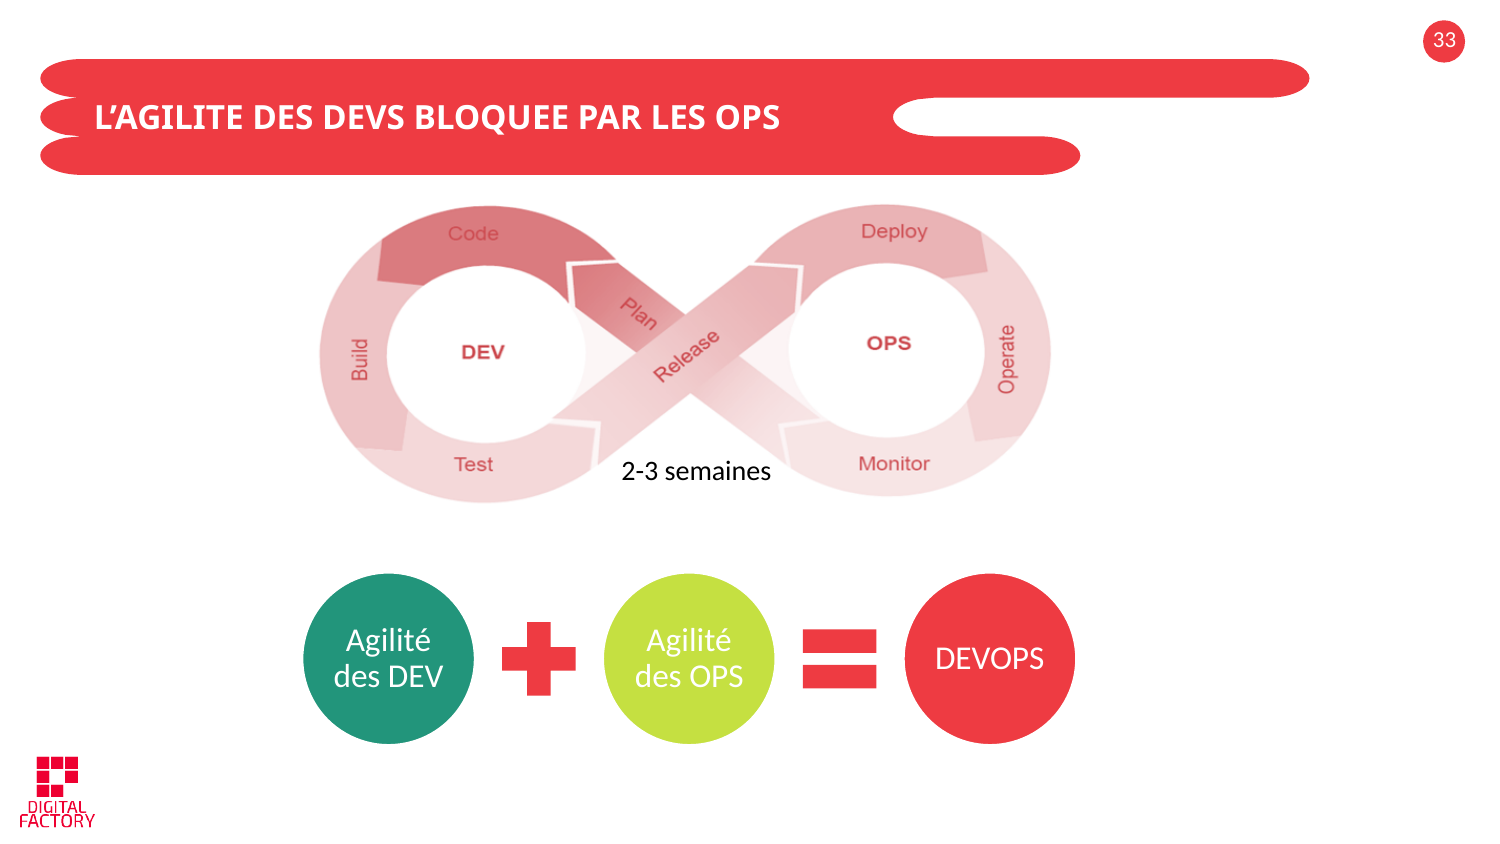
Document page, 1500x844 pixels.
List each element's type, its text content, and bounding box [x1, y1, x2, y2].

text_box [39, 58, 1311, 176]
text_box L’AGILITE DES DEVS BLOQUEE PAR LES OPS [93, 93, 977, 185]
picture [280, 184, 1069, 514]
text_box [302, 551, 1077, 767]
picture [18, 753, 96, 831]
